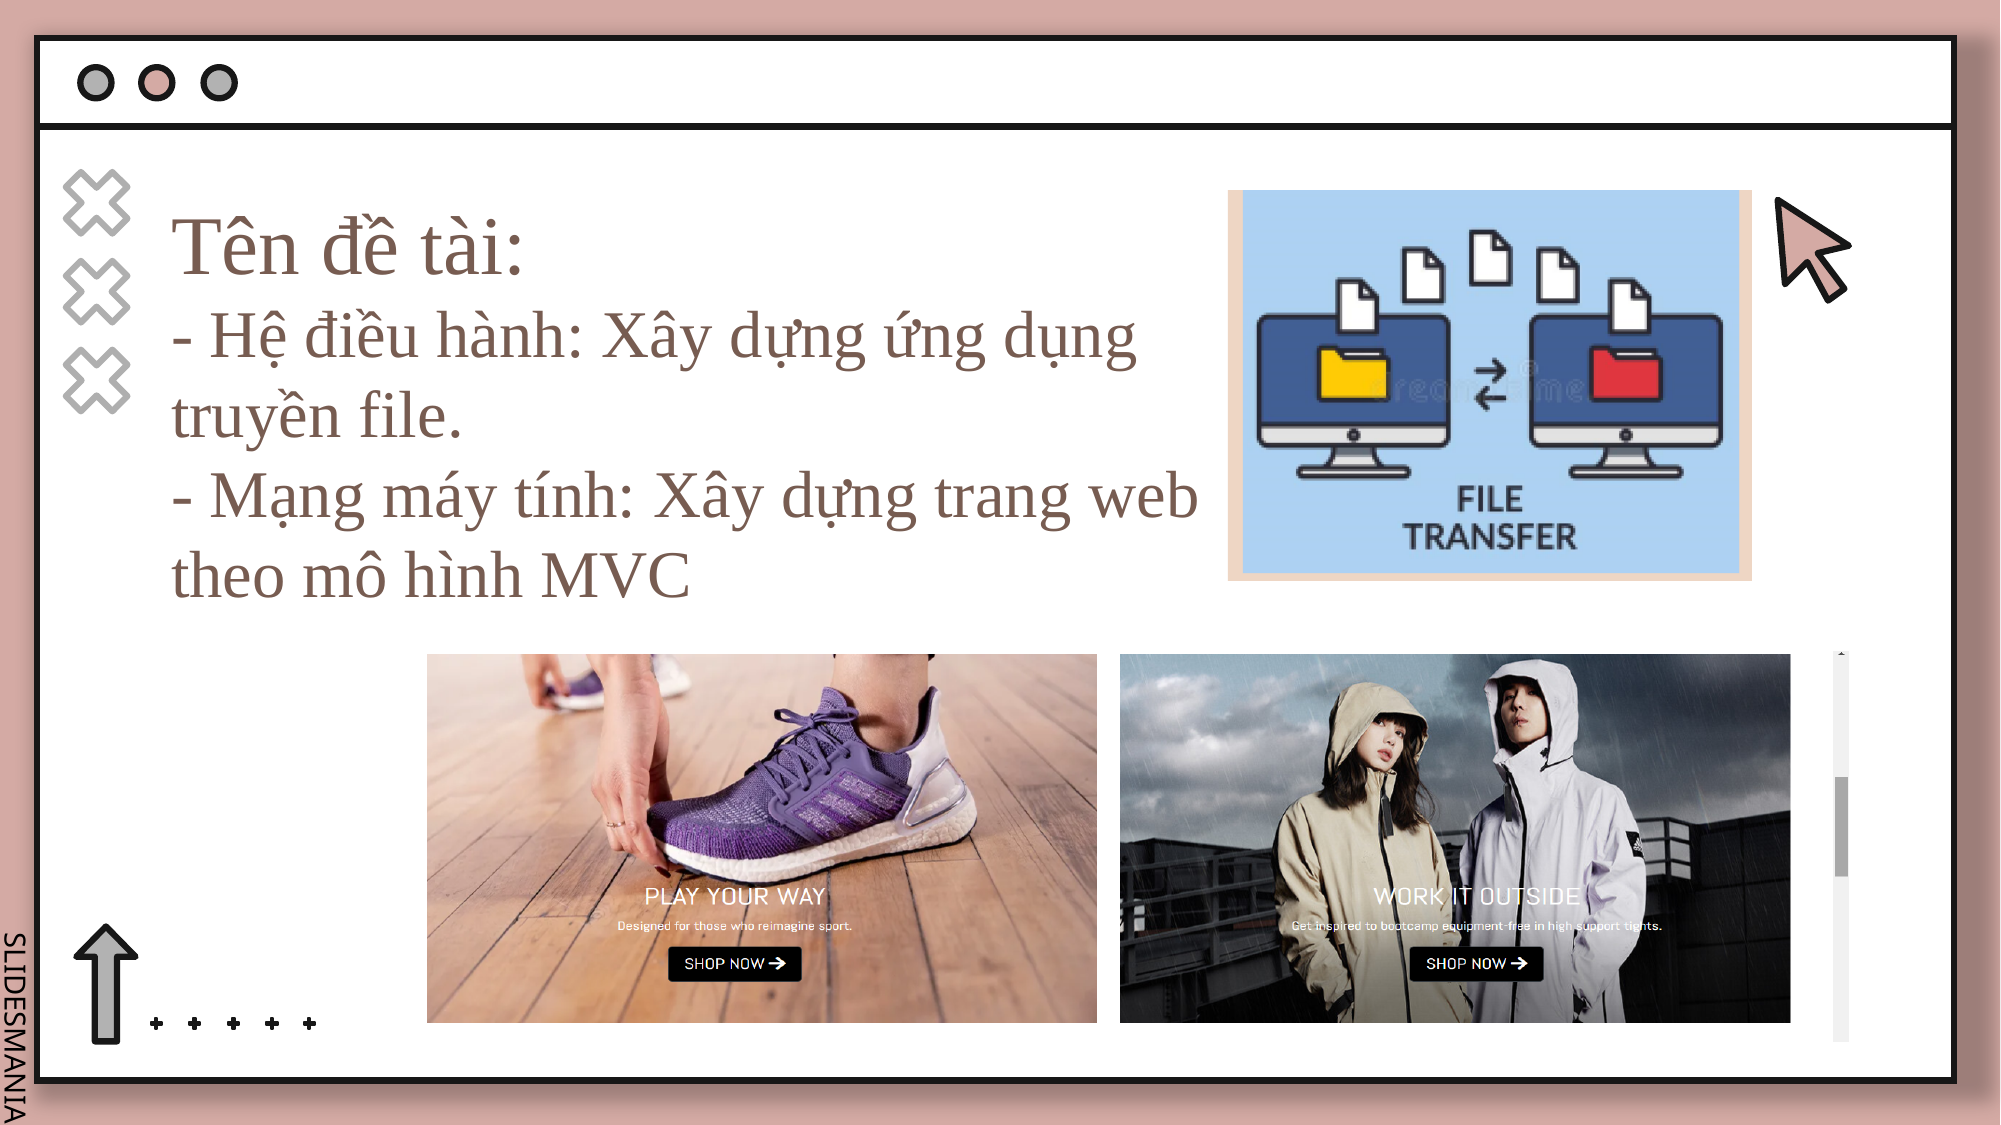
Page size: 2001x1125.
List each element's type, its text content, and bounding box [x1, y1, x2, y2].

picture [378, 651, 1850, 1042]
picture [1227, 189, 1753, 582]
text_box [1777, 199, 1849, 301]
title Tên đề tài: - Hệ điều hành: Xây dựng ứng dụng truyền file. - Mạng máy tính: Xây dựng trang web theo mô hình MVC [151, 150, 1260, 652]
